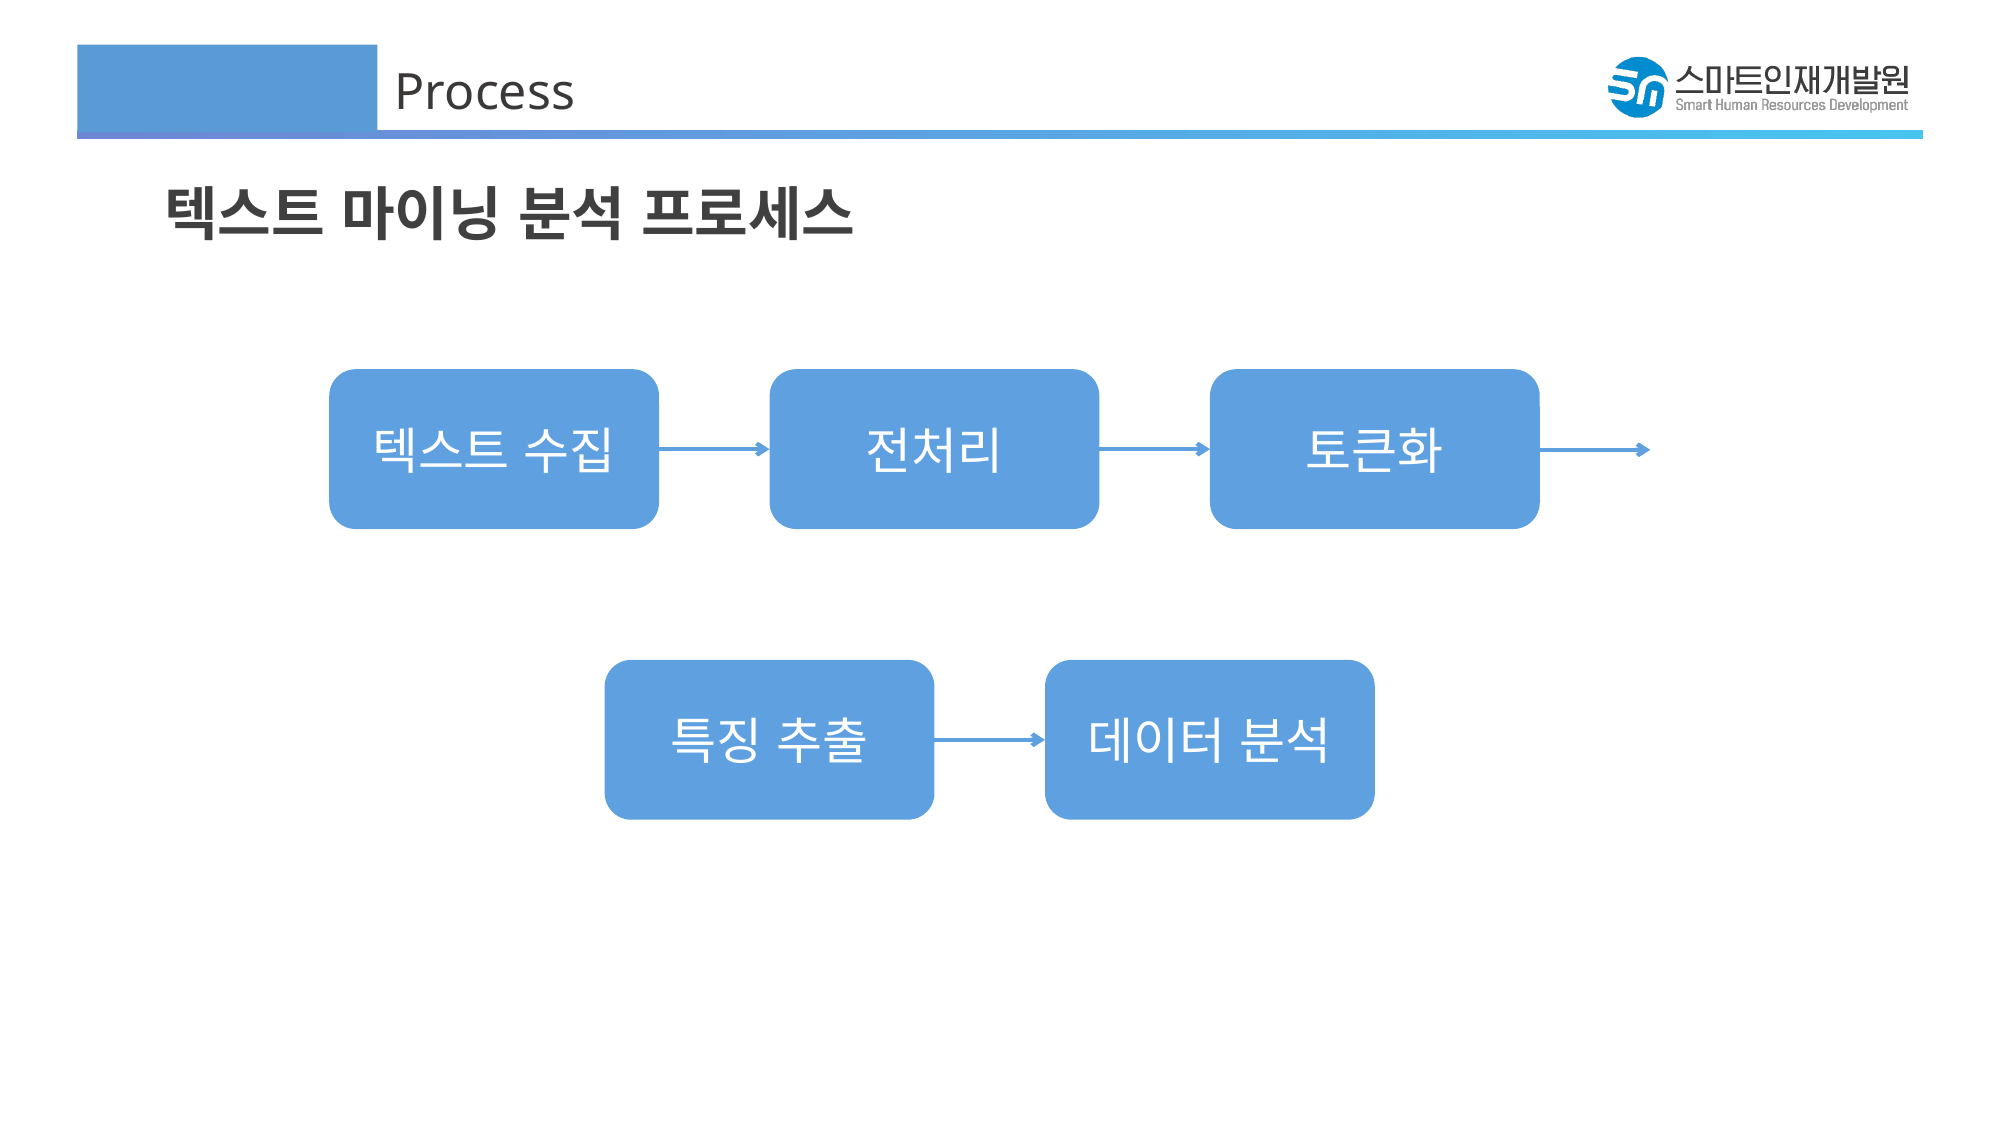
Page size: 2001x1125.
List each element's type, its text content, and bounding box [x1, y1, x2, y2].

text_box 토큰화 [1208, 368, 1541, 531]
text_box 데이터 분석 [1044, 658, 1376, 821]
text_box 특징 추출 [603, 658, 936, 821]
text_box 텍스트 마이닝 분석 프로세스 [149, 169, 870, 255]
picture [77, 44, 1923, 139]
text_box 전처리 [768, 368, 1101, 531]
text_box Process [379, 51, 756, 127]
text_box 텍스트 수집 [328, 368, 661, 531]
